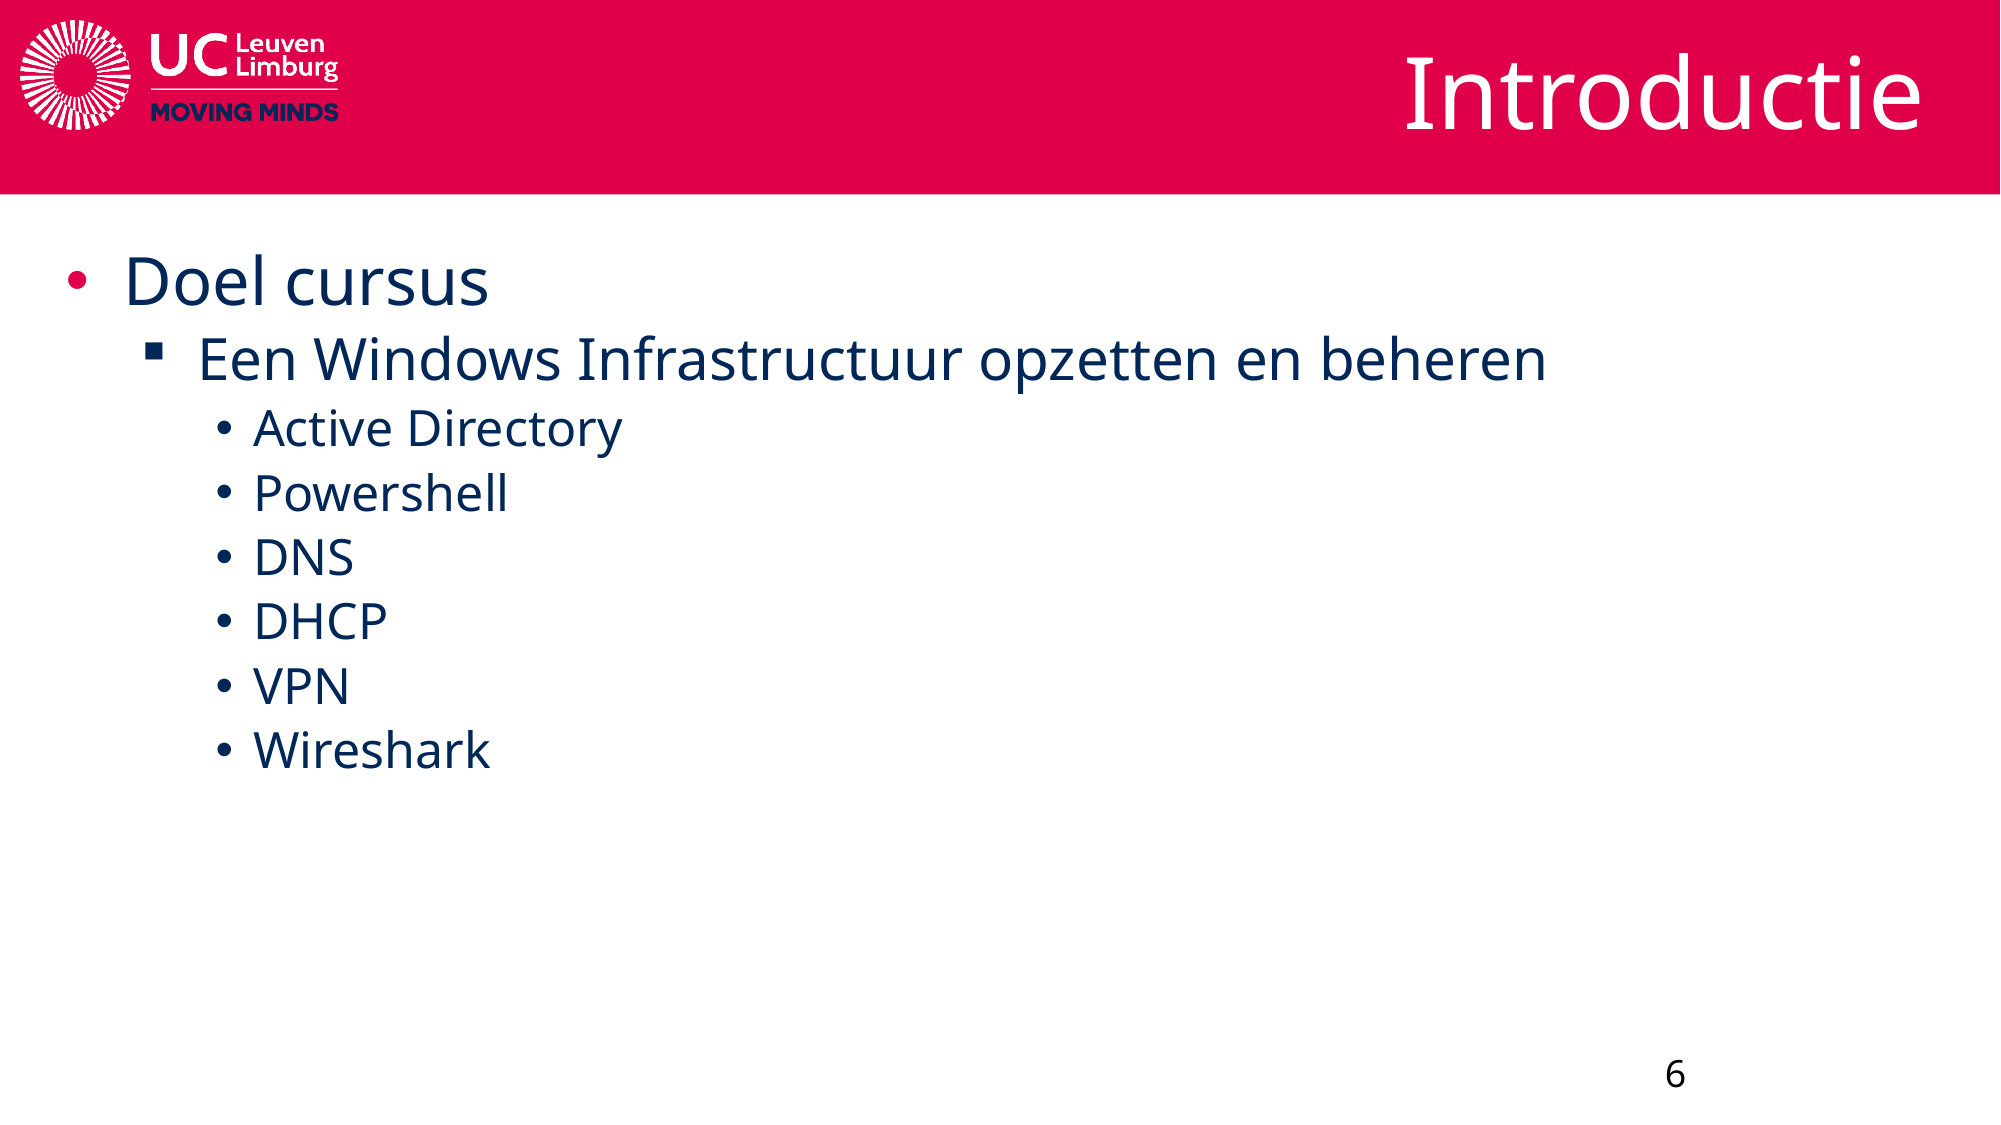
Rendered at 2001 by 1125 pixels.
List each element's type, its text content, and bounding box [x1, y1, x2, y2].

list Doel cursus Een Windows Infrastructuur opzetten en beheren Active Directory Powershell DNS DHCP VPN Wireshark [50, 240, 1940, 1078]
title Introductie [358, 0, 1940, 195]
picture [20, 20, 338, 130]
slide_number 6 [1650, 1042, 2000, 1103]
